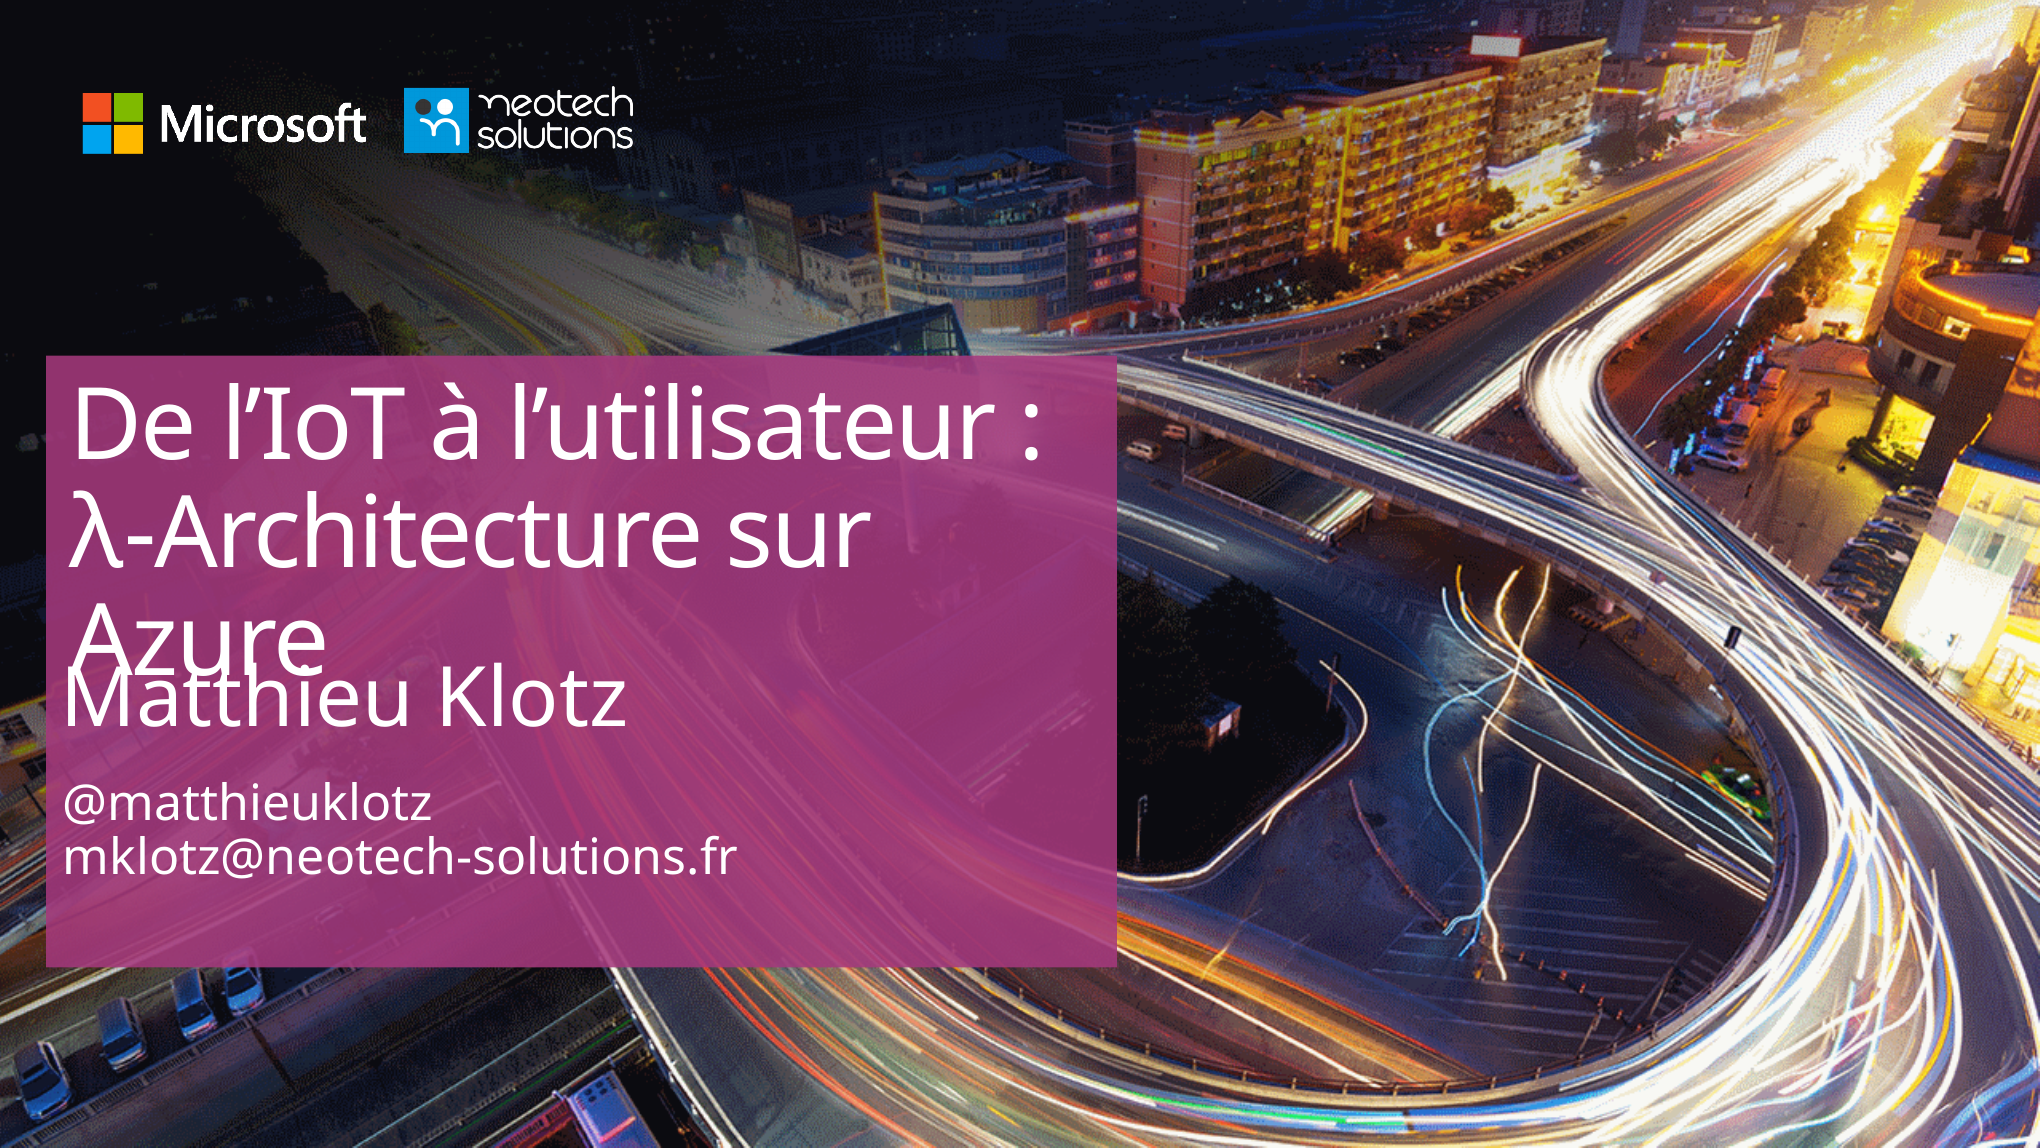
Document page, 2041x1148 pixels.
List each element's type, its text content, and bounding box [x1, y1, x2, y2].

list Matthieu Klotz [46, 646, 1116, 769]
list @matthieuklotz mklotz@neotech-solutions.fr [48, 770, 1117, 968]
title De l’IoT à l’utilisateur : λ-Architecture sur Azure [46, 358, 1117, 645]
picture [0, 0, 2040, 1148]
